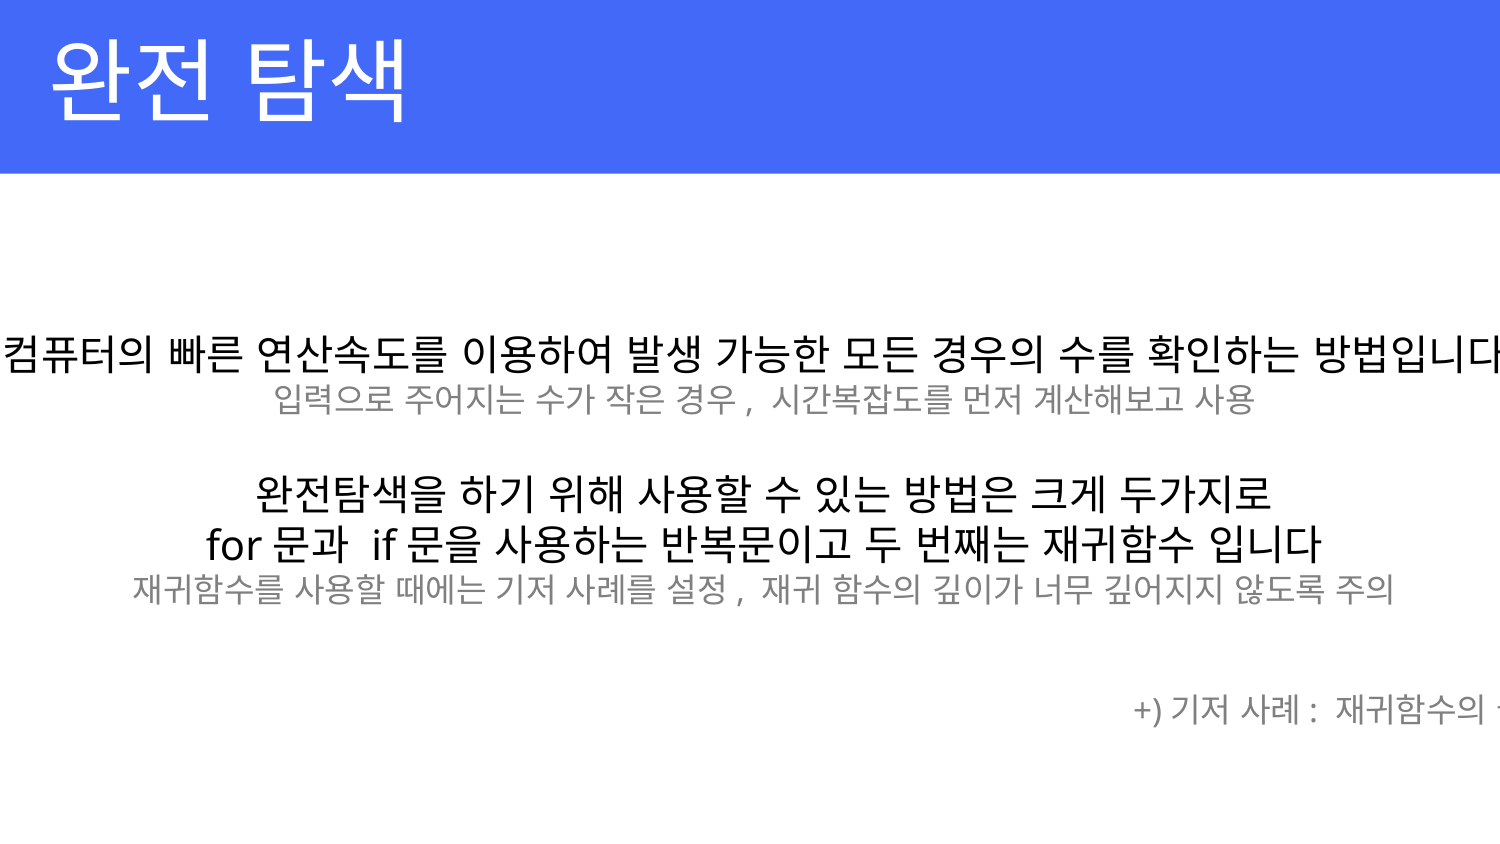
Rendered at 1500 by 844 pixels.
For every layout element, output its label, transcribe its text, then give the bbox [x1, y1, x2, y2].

text_box 컴퓨터의 빠른 연산속도를 이용하여 발생 가능한 모든 경우의 수를 확인하는 방법입니다. 입력으로 주어지는 수가 작은 경우, 시간복잡도를 먼저 계산해보고 사용 완전탐색을 하기 위해 사용할 수 있는 방법은 크게 두가지로 for문과 if문을 사용하는 반복문이고 두 번째는 재귀함수 입니다 재귀함수를 사용할 때에는 기저 사례를 설정, 재귀 함수의 깊이가 너무 깊어지지 않도록 주의 +)기저 사례: 재귀함수의 끝 [0, 321, 1500, 737]
text_box 완전 탐색 [34, 16, 428, 141]
text_box [0, 0, 1500, 176]
